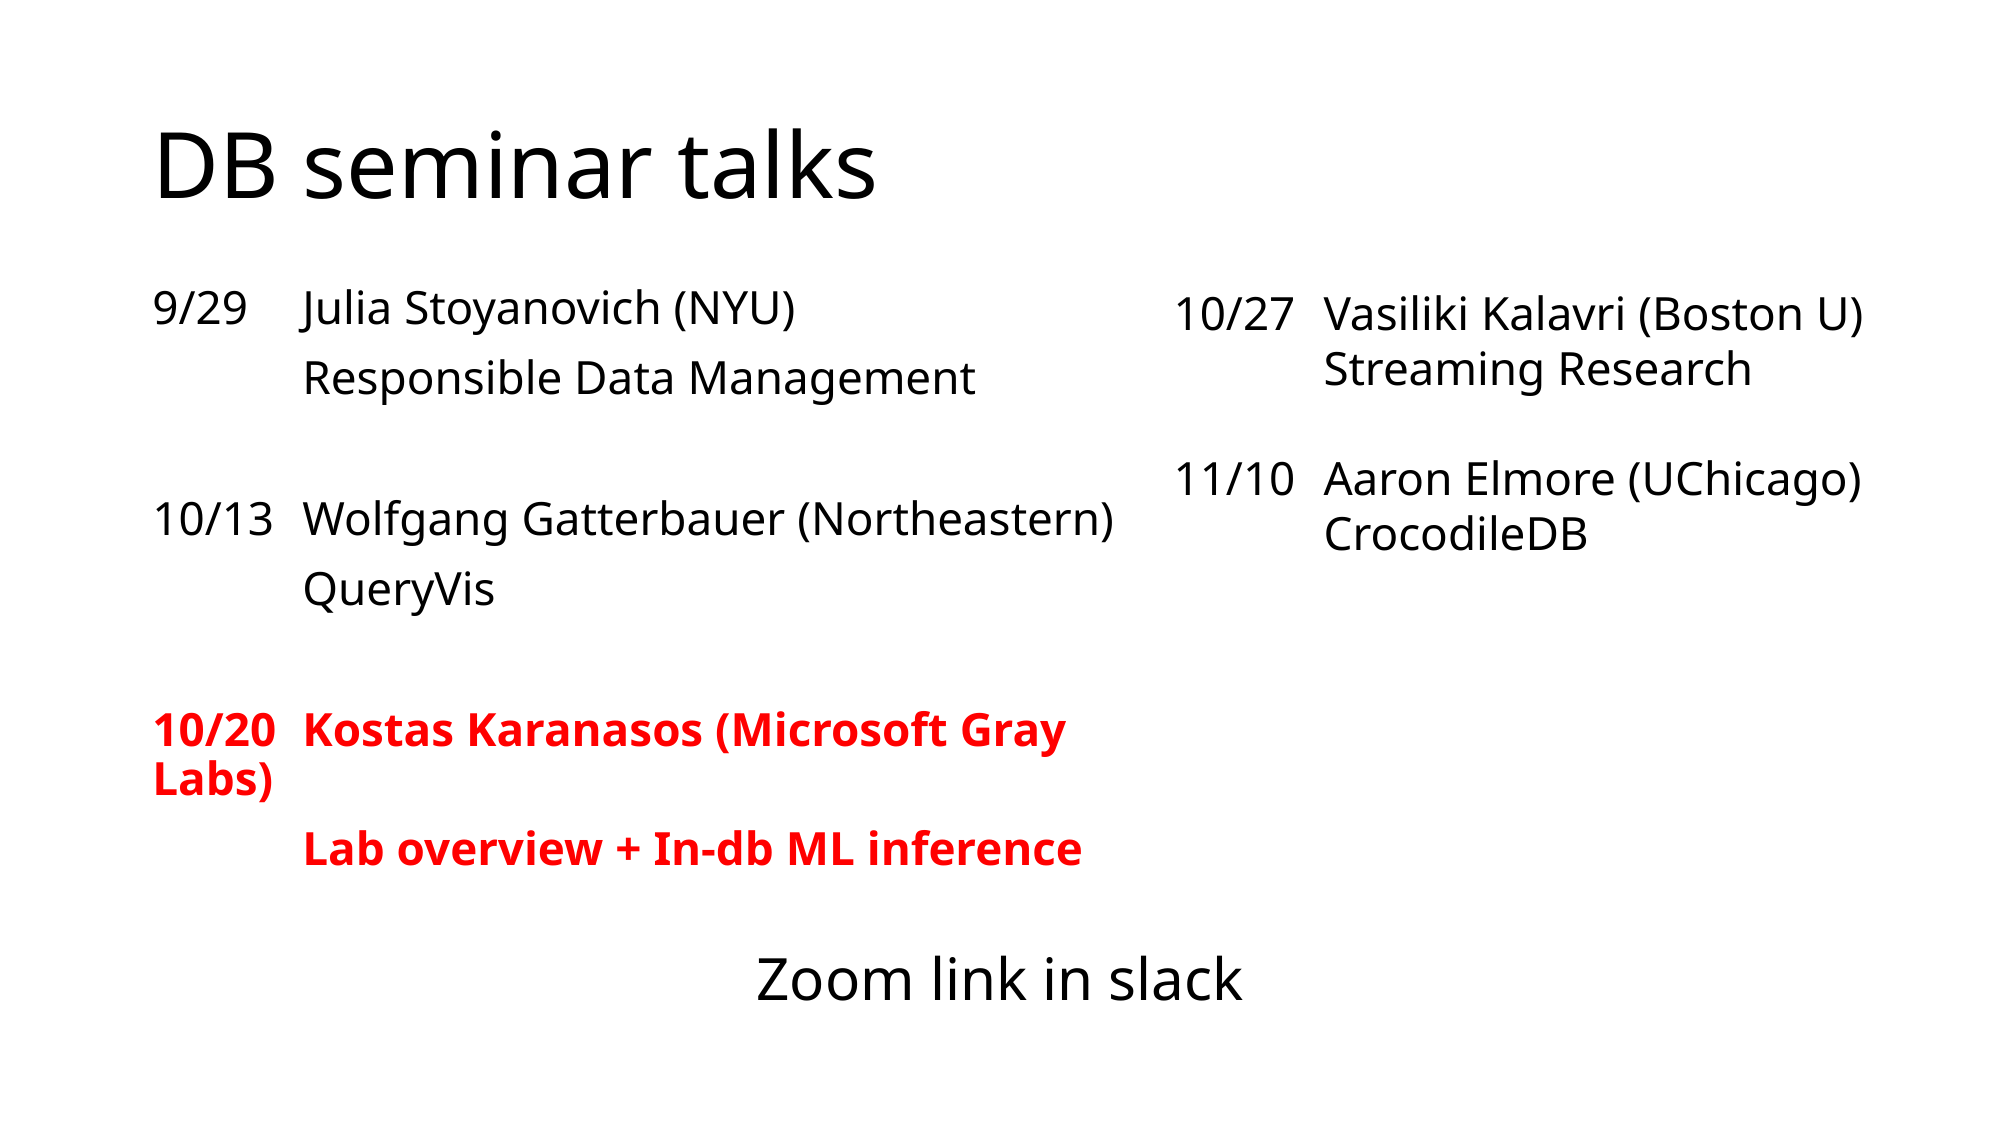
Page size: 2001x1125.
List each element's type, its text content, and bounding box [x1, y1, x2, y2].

list 9/29 Julia Stoyanovich (NYU) Responsible Data Management 10/13 Wolfgang Gatterbauer (Northeastern) QueryVis 10/20 Kostas Karanasos (Microsoft Gray Labs) Lab overview + In-db ML inference [137, 277, 1198, 826]
title DB seminar talks [137, 59, 1863, 277]
text_box 10/27 Vasiliki Kalavri (Boston U) Streaming Research 11/10 Aaron Elmore (UChicago) CrocodileDB [1158, 277, 1970, 622]
text_box Zoom link in slack [741, 934, 1259, 1020]
